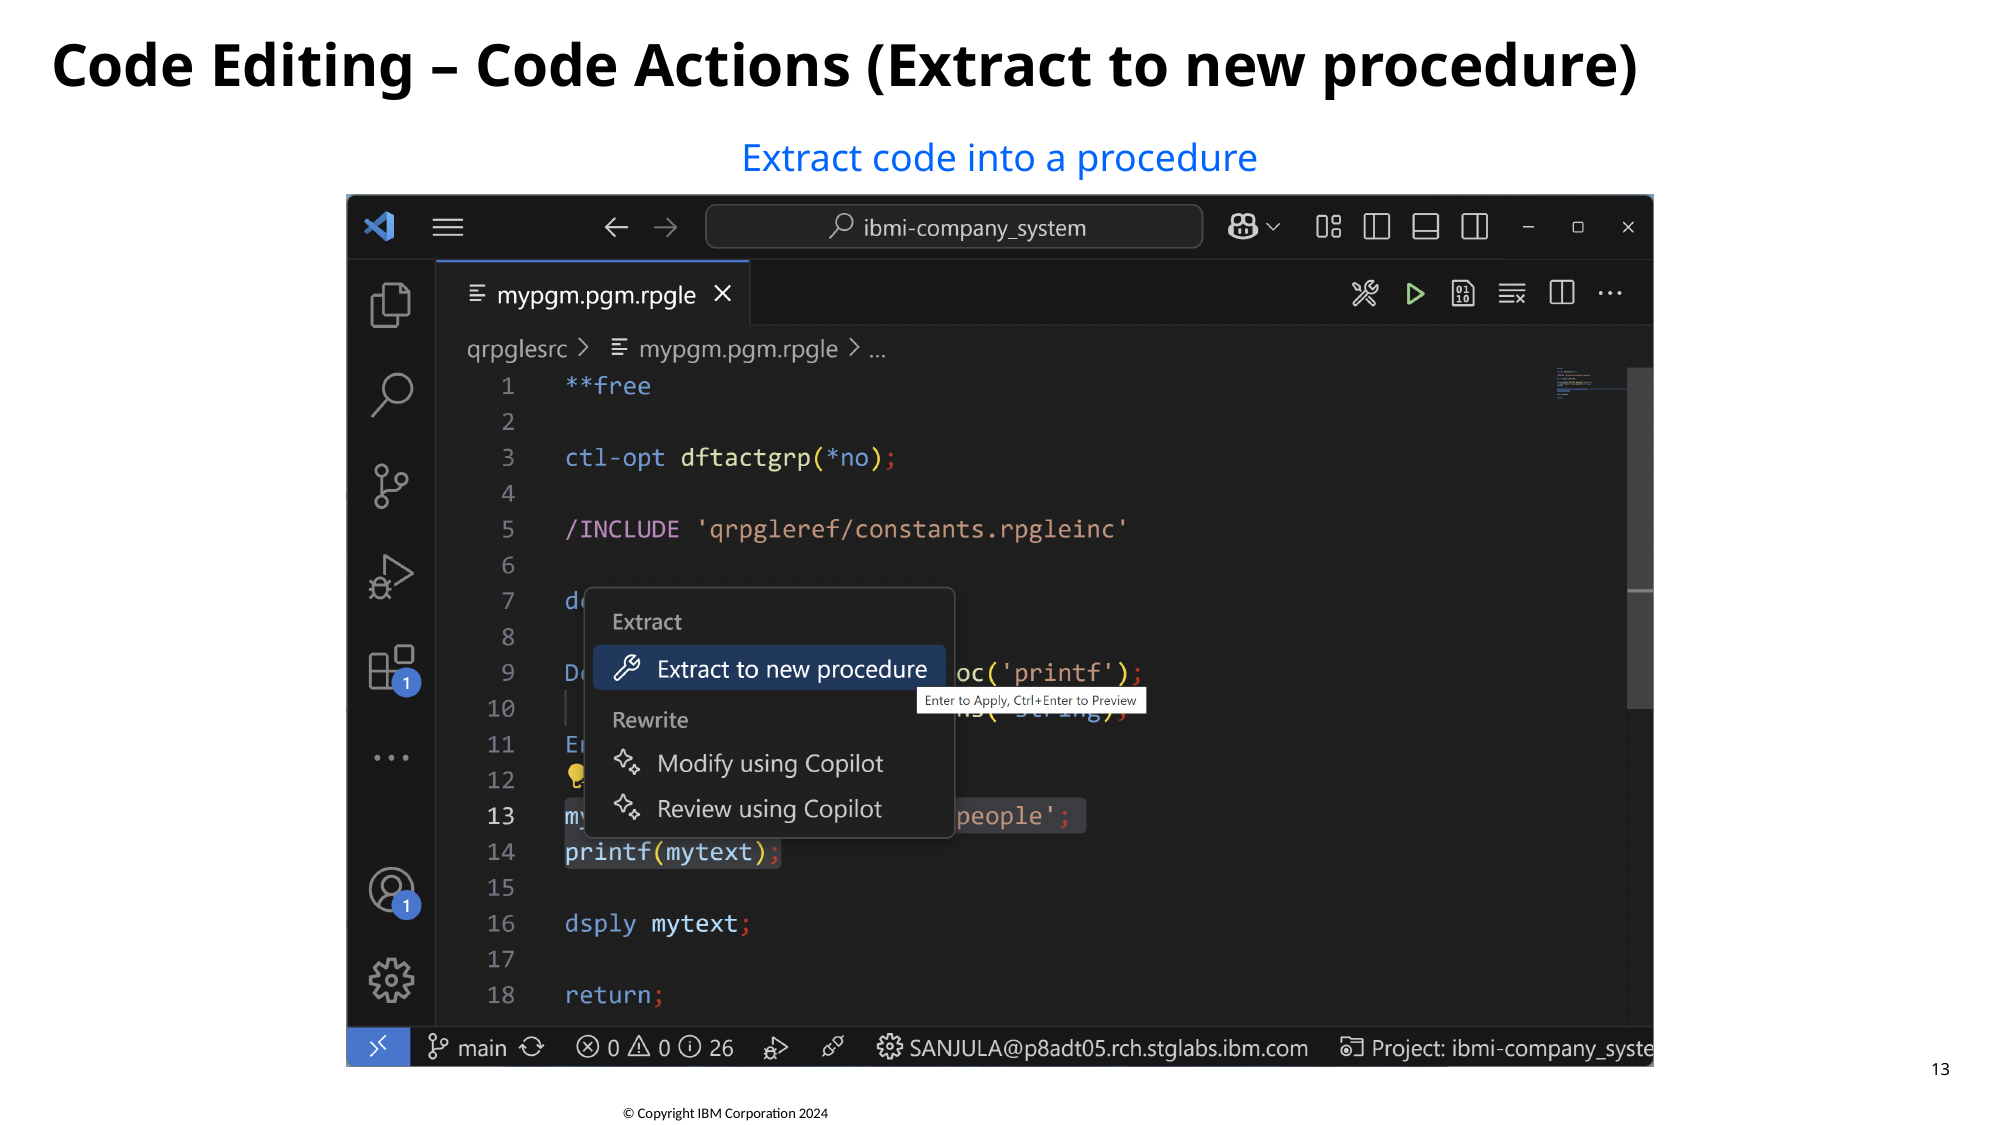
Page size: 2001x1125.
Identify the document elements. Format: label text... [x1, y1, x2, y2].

picture [345, 194, 1655, 1067]
title Code Editing – Code Actions (Extract to new procedure) [51, 36, 1721, 101]
slide_number 13 [1500, 1055, 1950, 1086]
text_box Extract code into a procedure [346, 126, 1654, 187]
